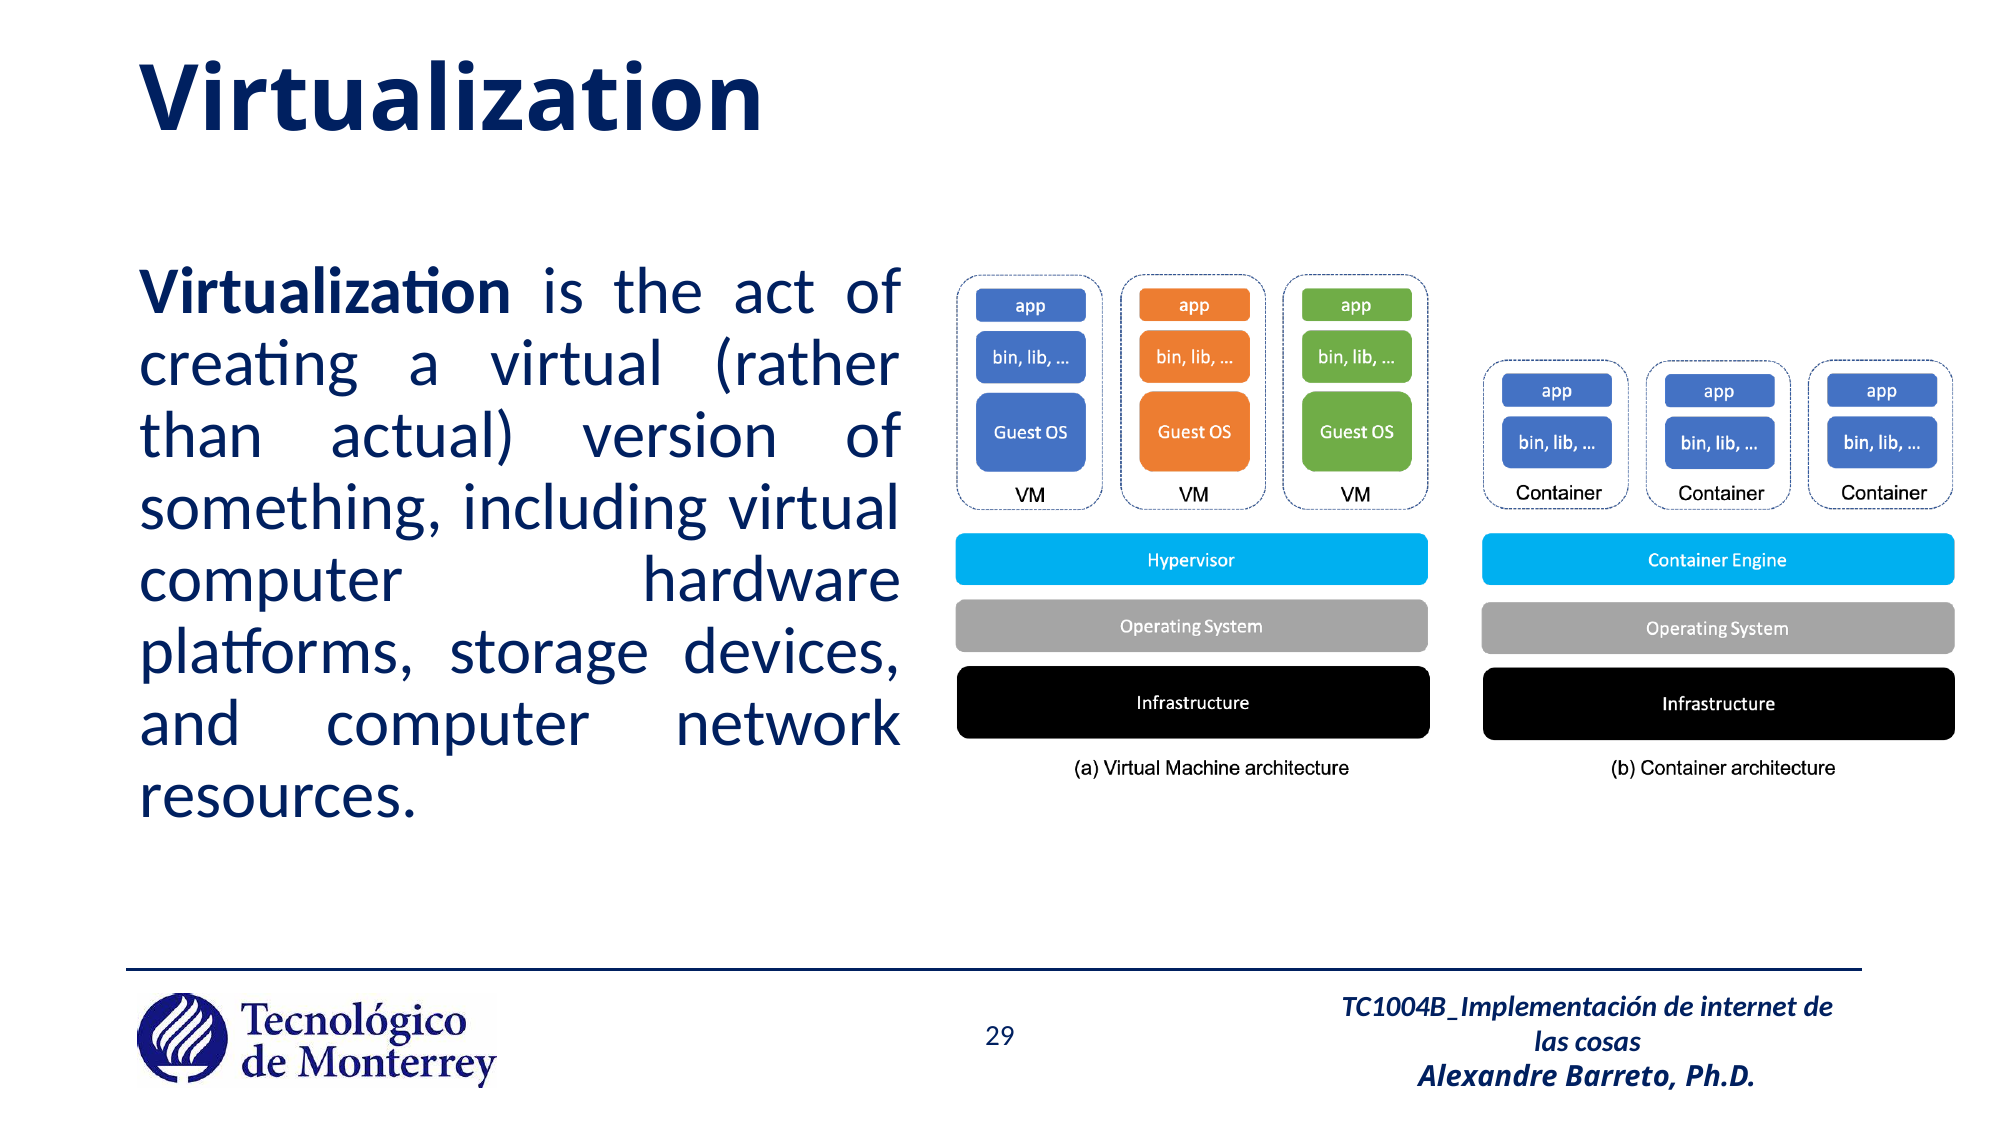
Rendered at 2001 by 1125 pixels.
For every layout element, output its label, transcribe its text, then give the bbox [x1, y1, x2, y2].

picture [954, 273, 1955, 791]
list Virtualization is the act of creating a virtual (rather than actual) version of something, including virtual computer hardware platforms, storage devices, and computer network resources. [124, 248, 917, 844]
title Virtualization [124, 13, 1850, 189]
picture [137, 993, 497, 1088]
picture [1681, 555, 1685, 566]
picture [1734, 554, 1740, 566]
